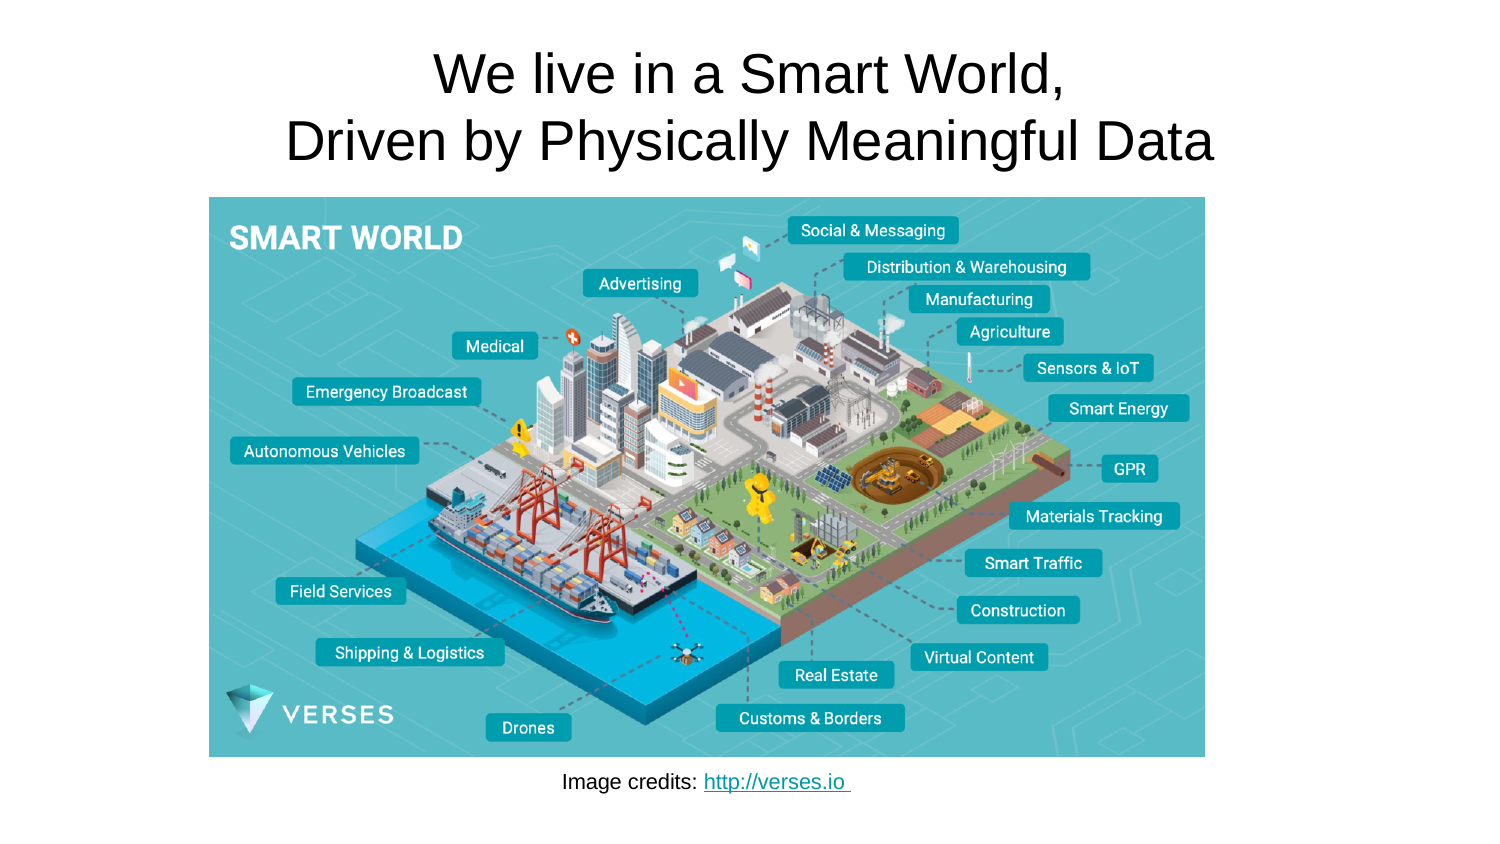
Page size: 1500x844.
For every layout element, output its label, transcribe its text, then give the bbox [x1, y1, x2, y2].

text_box Image credits: http://verses.io [547, 766, 866, 802]
text_box We live in a Smart World, Driven by Physically Meaningful Data [270, 29, 1230, 180]
picture [208, 196, 1205, 758]
